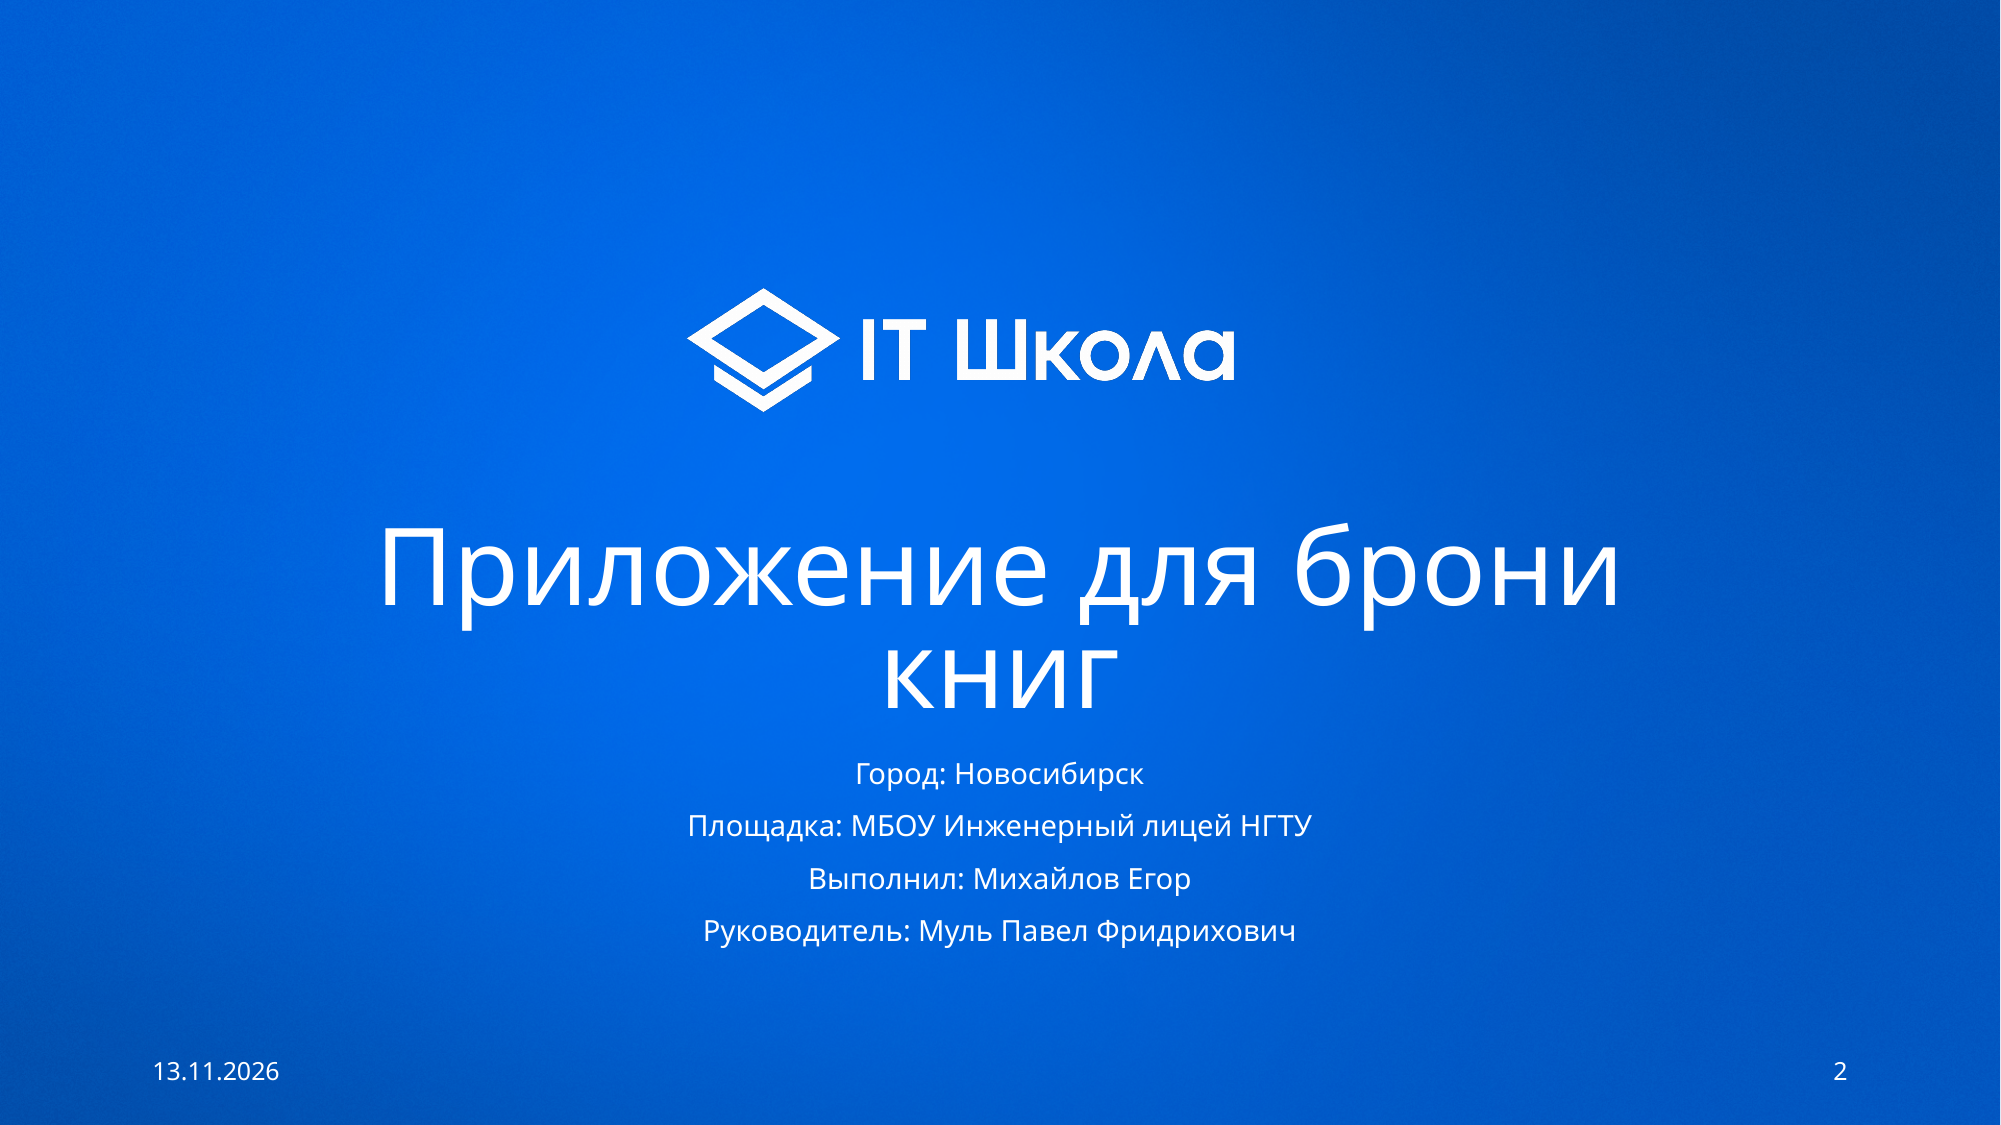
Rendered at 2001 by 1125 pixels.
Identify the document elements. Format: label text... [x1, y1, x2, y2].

slide_number 2 [1412, 1042, 1863, 1103]
title Приложение для брони книг [249, 513, 1750, 737]
subtitle Город: Новосибирск Площадка: МБОУ Инженерный лицей НГТУ Выполнил: Михайлов Егор Руководитель: Муль Павел Фридрихович [249, 751, 1750, 1077]
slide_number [137, 1042, 588, 1103]
picture [0, 0, 2001, 1125]
